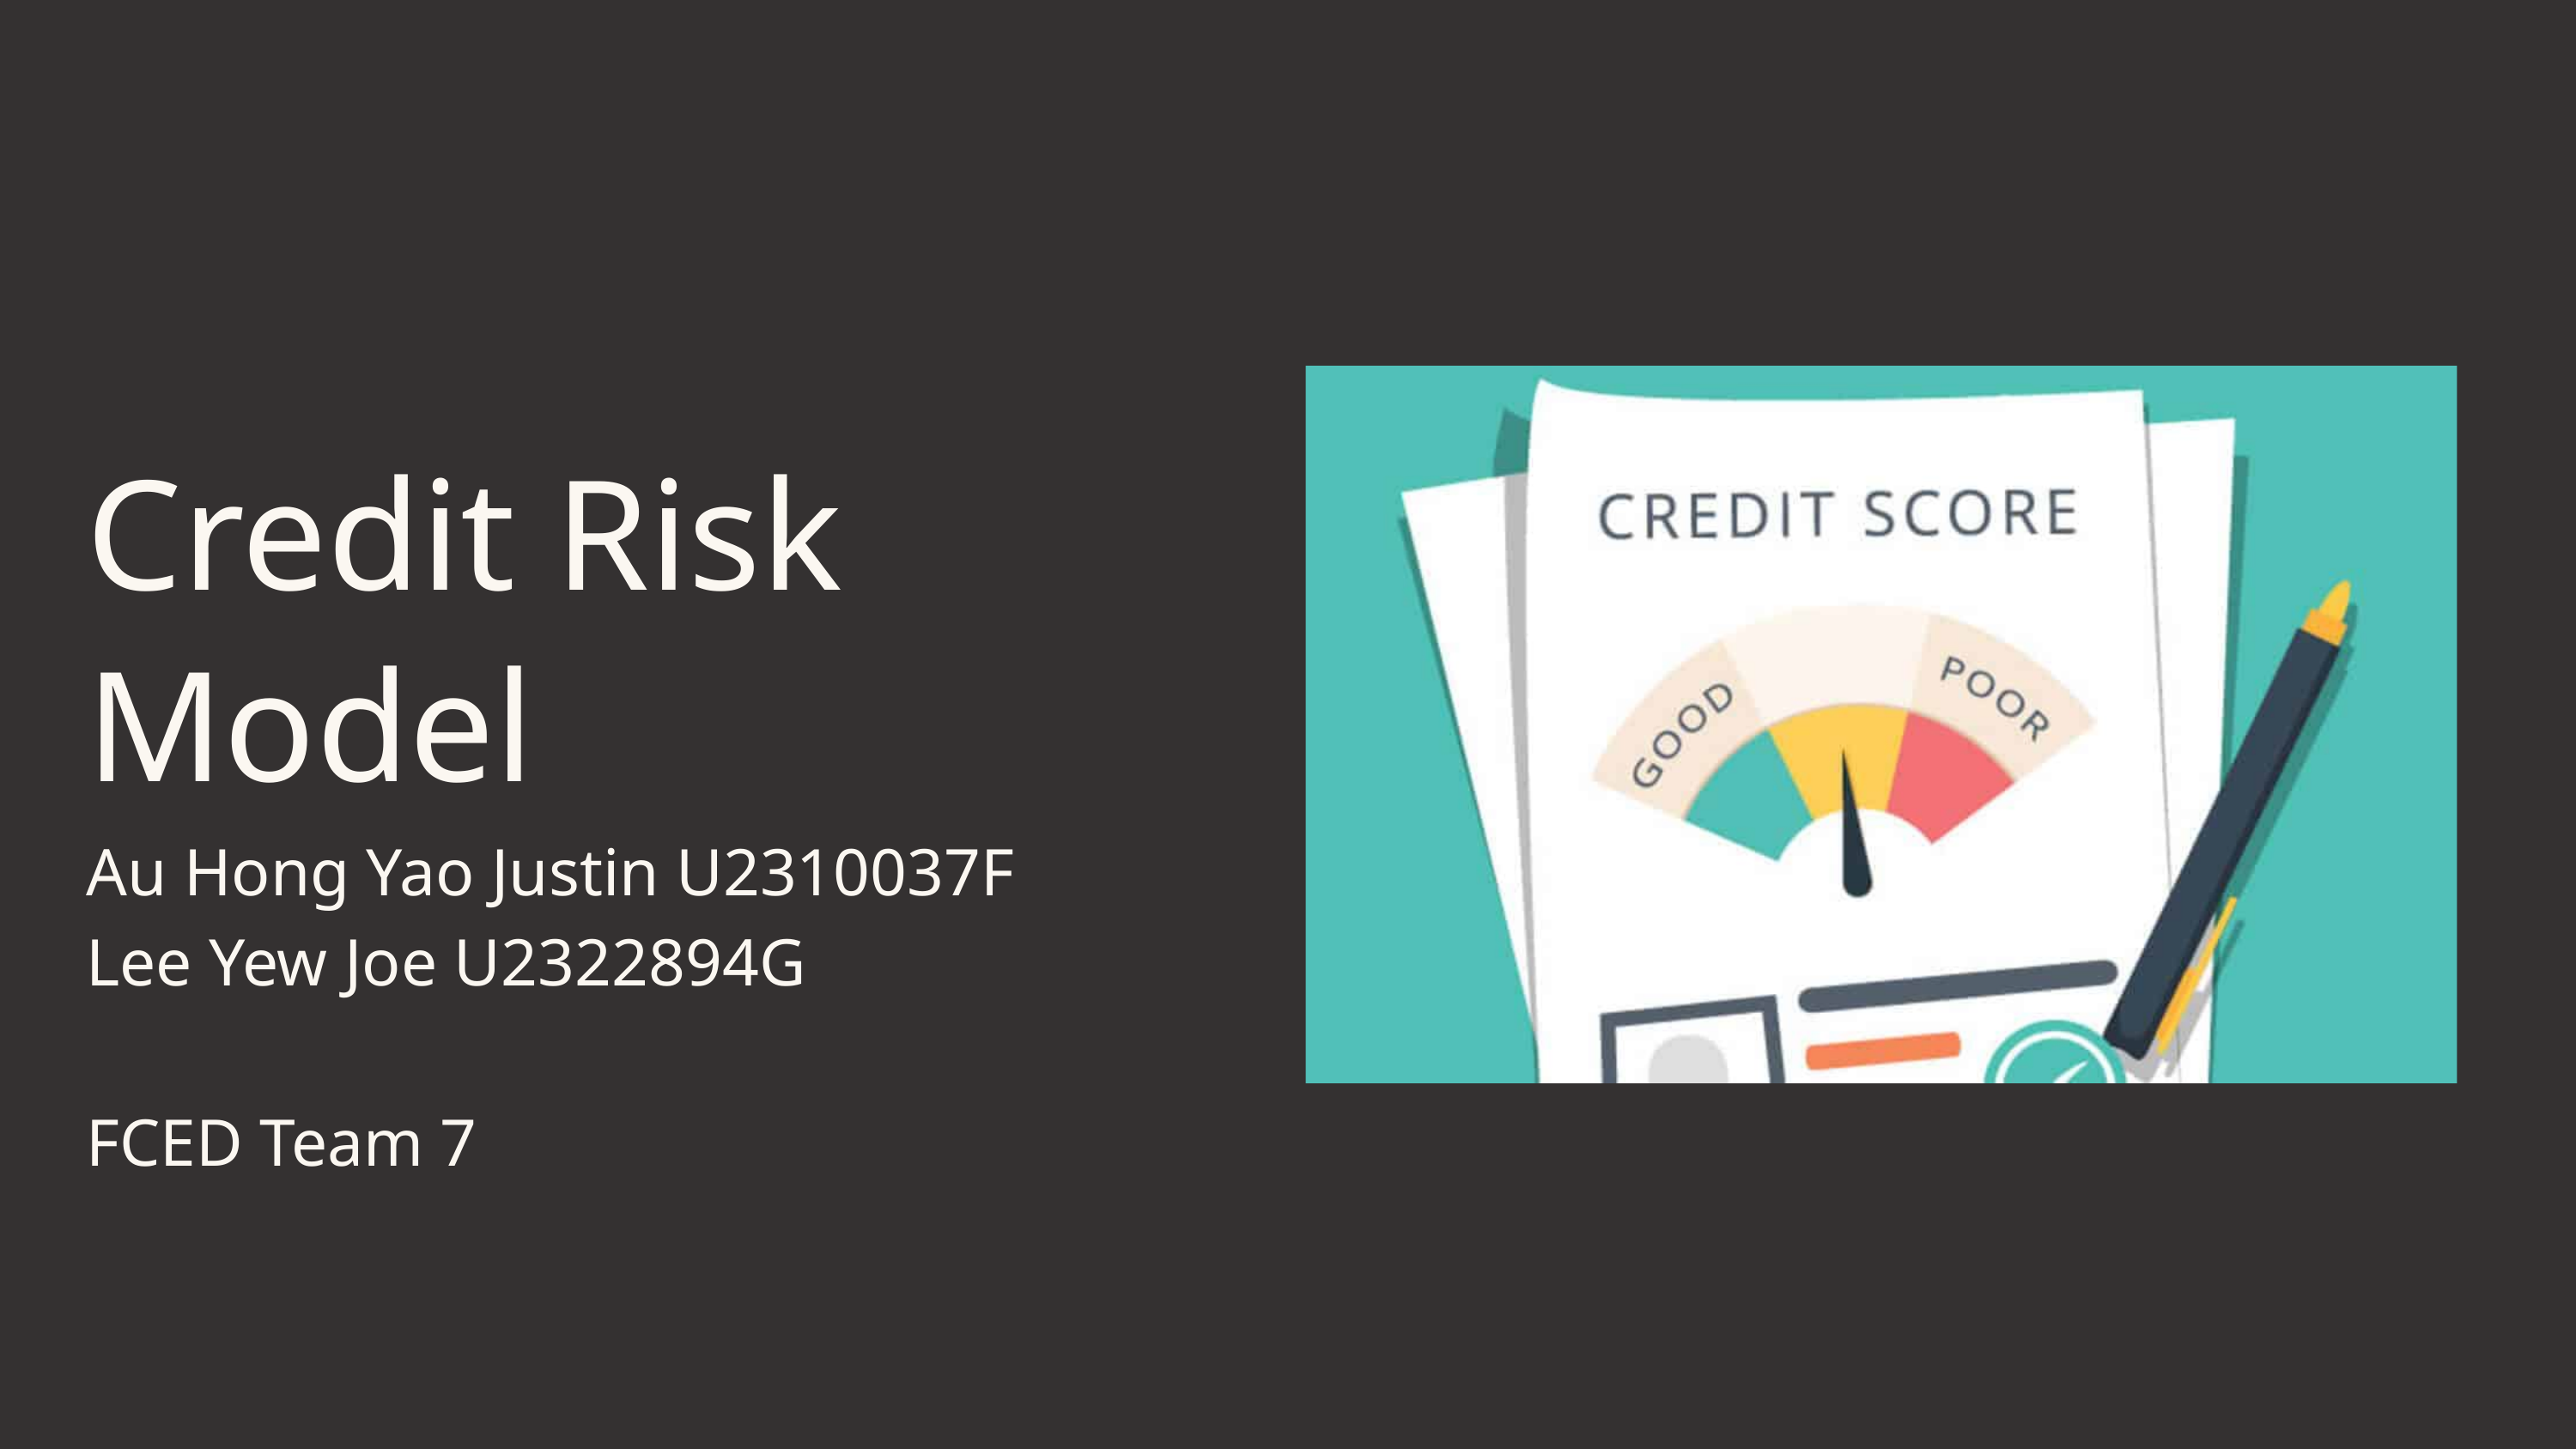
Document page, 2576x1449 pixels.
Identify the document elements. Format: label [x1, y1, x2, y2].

text_box [86, 455, 1267, 1173]
text_box [1305, 366, 2458, 1083]
